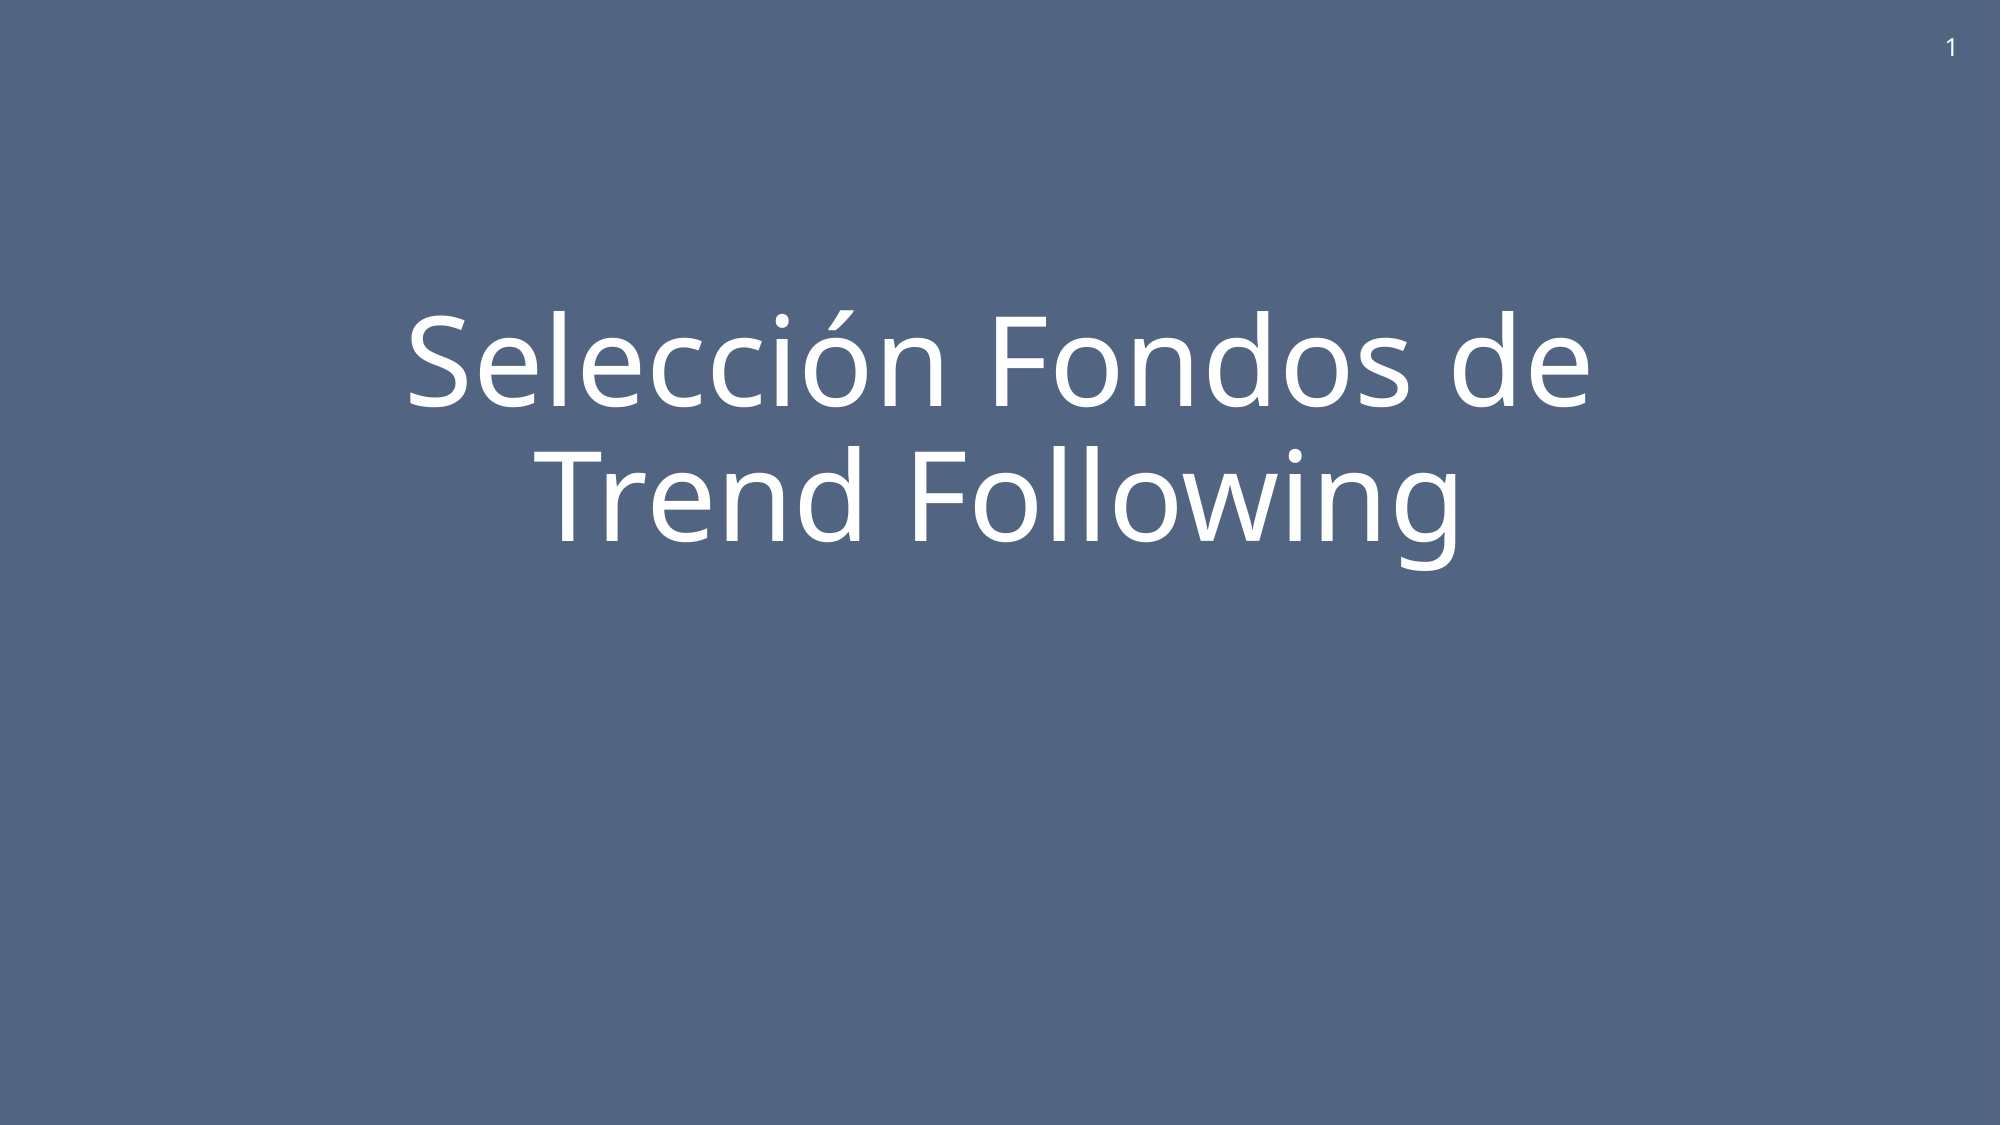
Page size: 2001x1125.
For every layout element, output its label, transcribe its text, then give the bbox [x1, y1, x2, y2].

slide_number 1 [1523, 18, 1974, 79]
title Selección Fondos de Trend Following [249, 184, 1750, 576]
